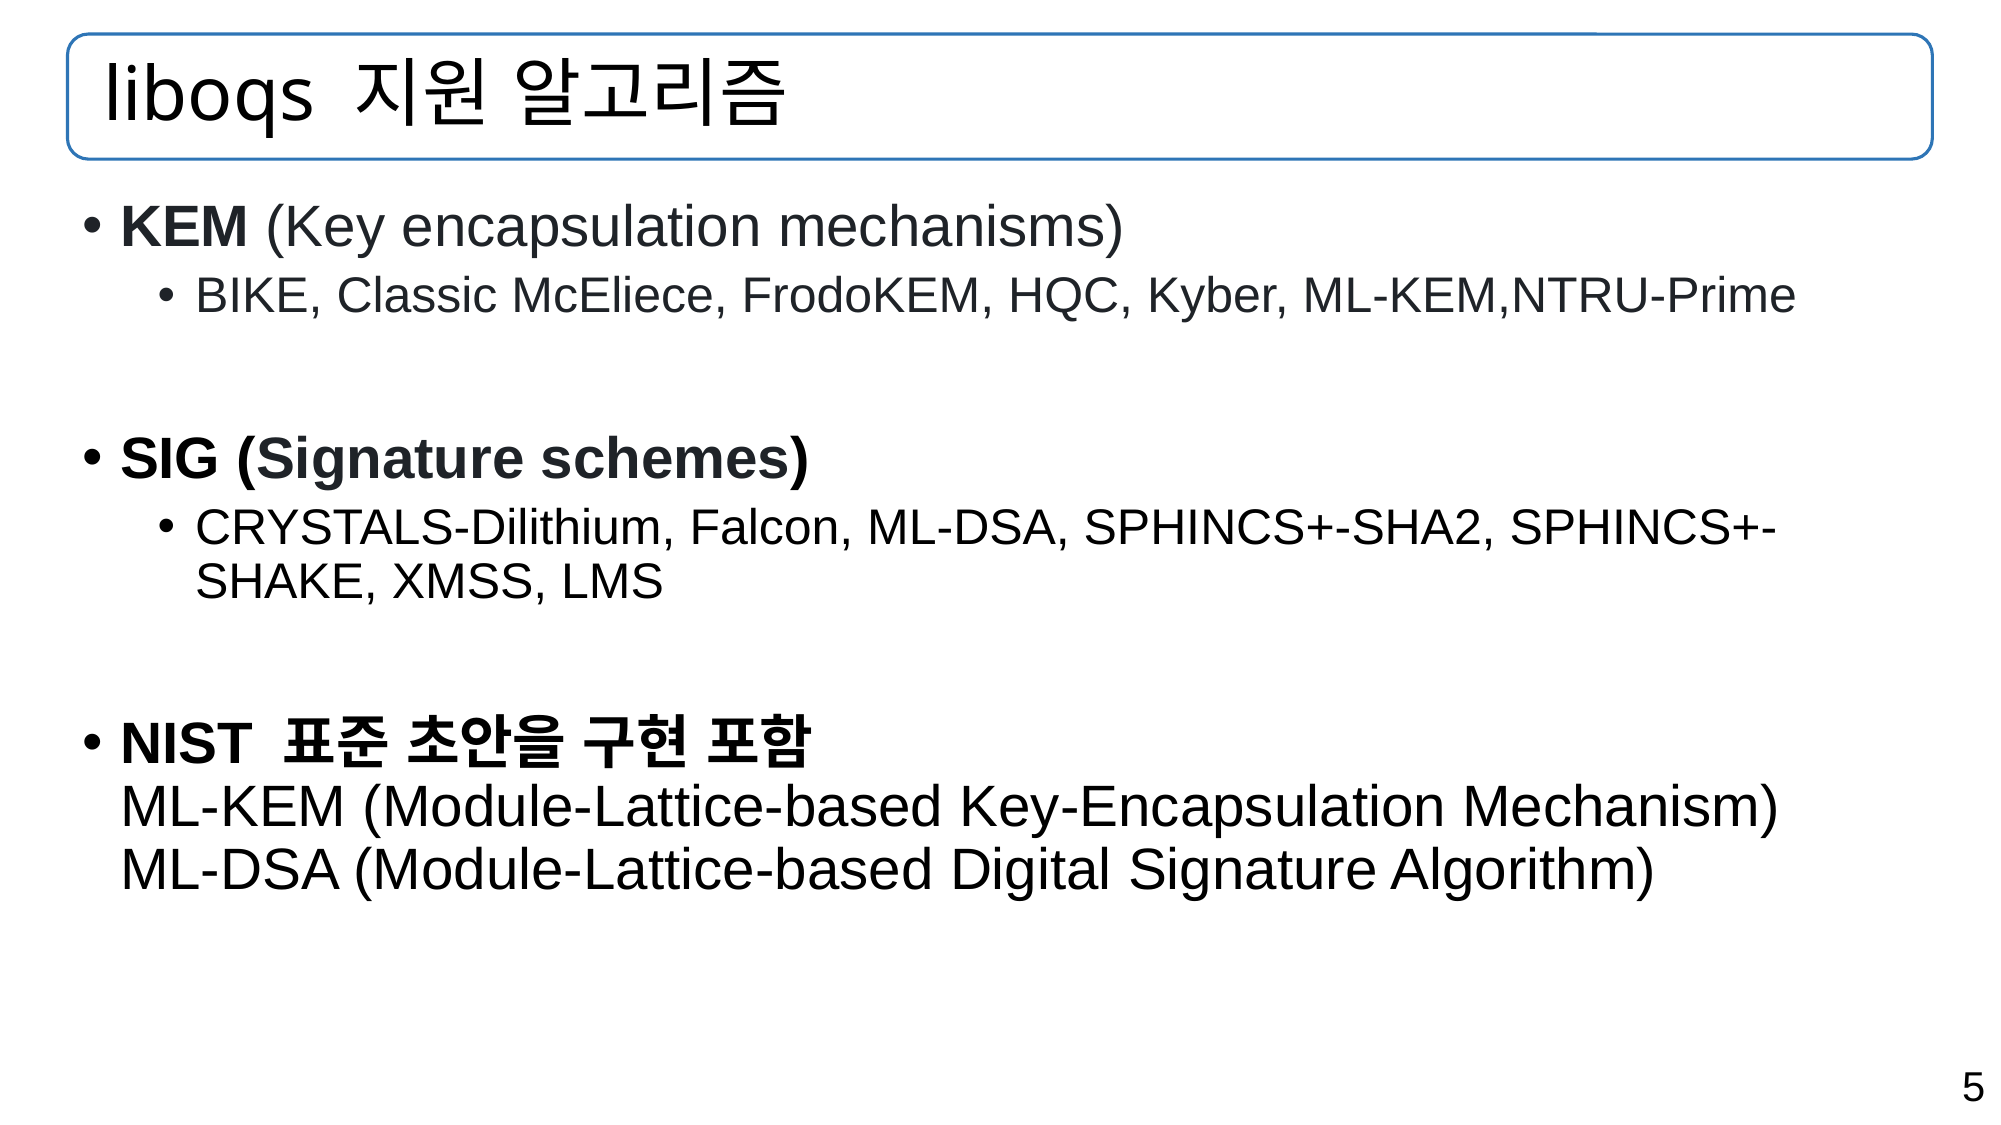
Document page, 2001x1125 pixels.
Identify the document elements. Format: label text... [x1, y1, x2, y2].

list KEM (Key encapsulation mechanisms) BIKE, Classic McEliece, FrodoKEM, HQC, Kyber, ML-KEM,NTRU-Prime SIG (Signature schemes) CRYSTALS-Dilithium, Falcon, ML-DSA, SPHINCS+-SHA2, SPHINCS+-SHAKE, XMSS, LMS NIST 표준 초안을 구현 포함 ML-KEM (Module-Lattice-based Key-Encapsulation Mechanism) ML-DSA (Module-Lattice-based Digital Signature Algorithm) [67, 189, 1933, 1109]
title liboqs 지원 알고리즘 [67, 34, 1933, 160]
